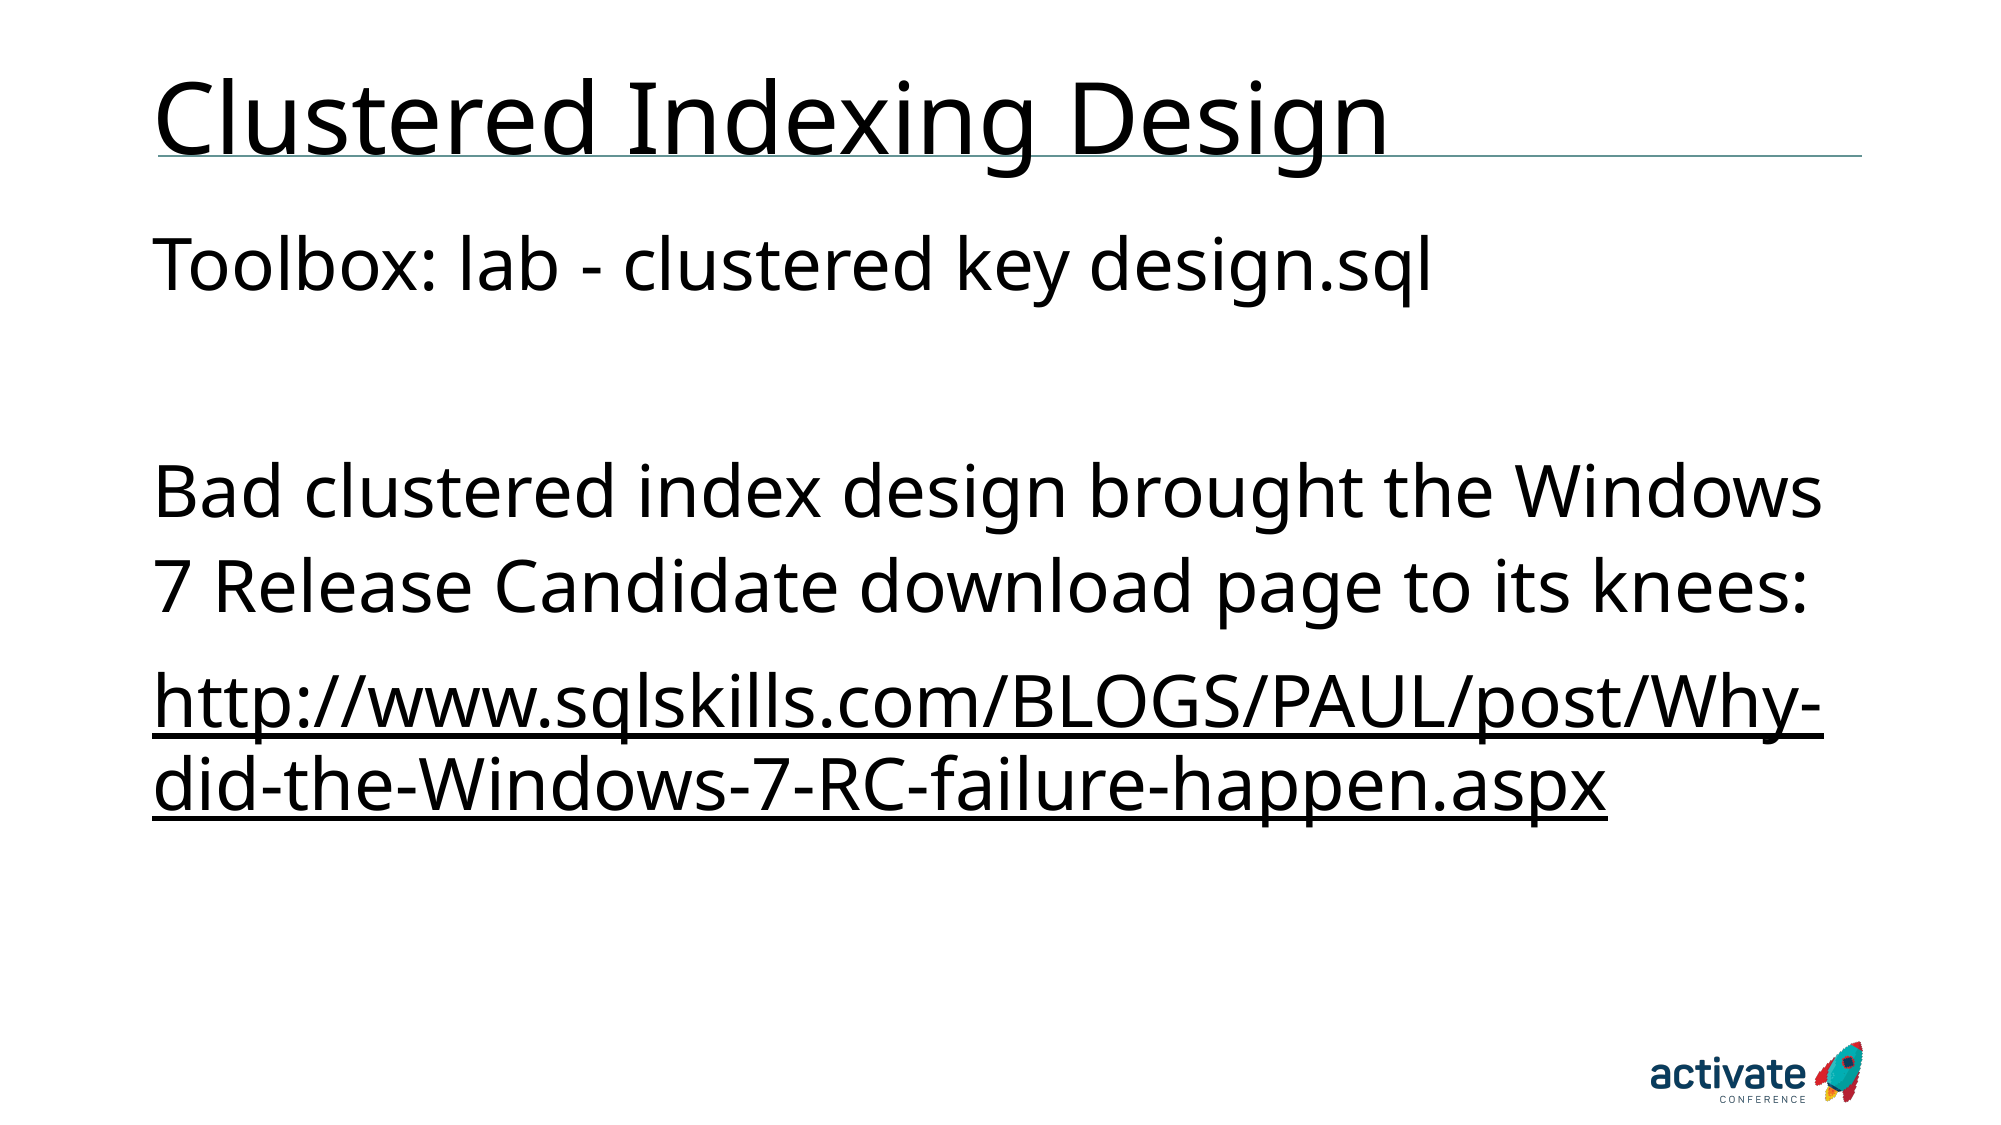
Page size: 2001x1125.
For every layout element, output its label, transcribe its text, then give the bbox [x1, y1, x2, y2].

title Clustered Indexing Design [137, 59, 1863, 184]
picture [1651, 1041, 1863, 1103]
list Toolbox: lab - clustered key design.sql Bad clustered index design brought the Windows 7 Release Candidate download page to its knees: http://www.sqlskills.com/BLOGS/PAUL/post/Why-did-the-Windows-7-RC-failure-happen.aspx [137, 201, 1863, 946]
